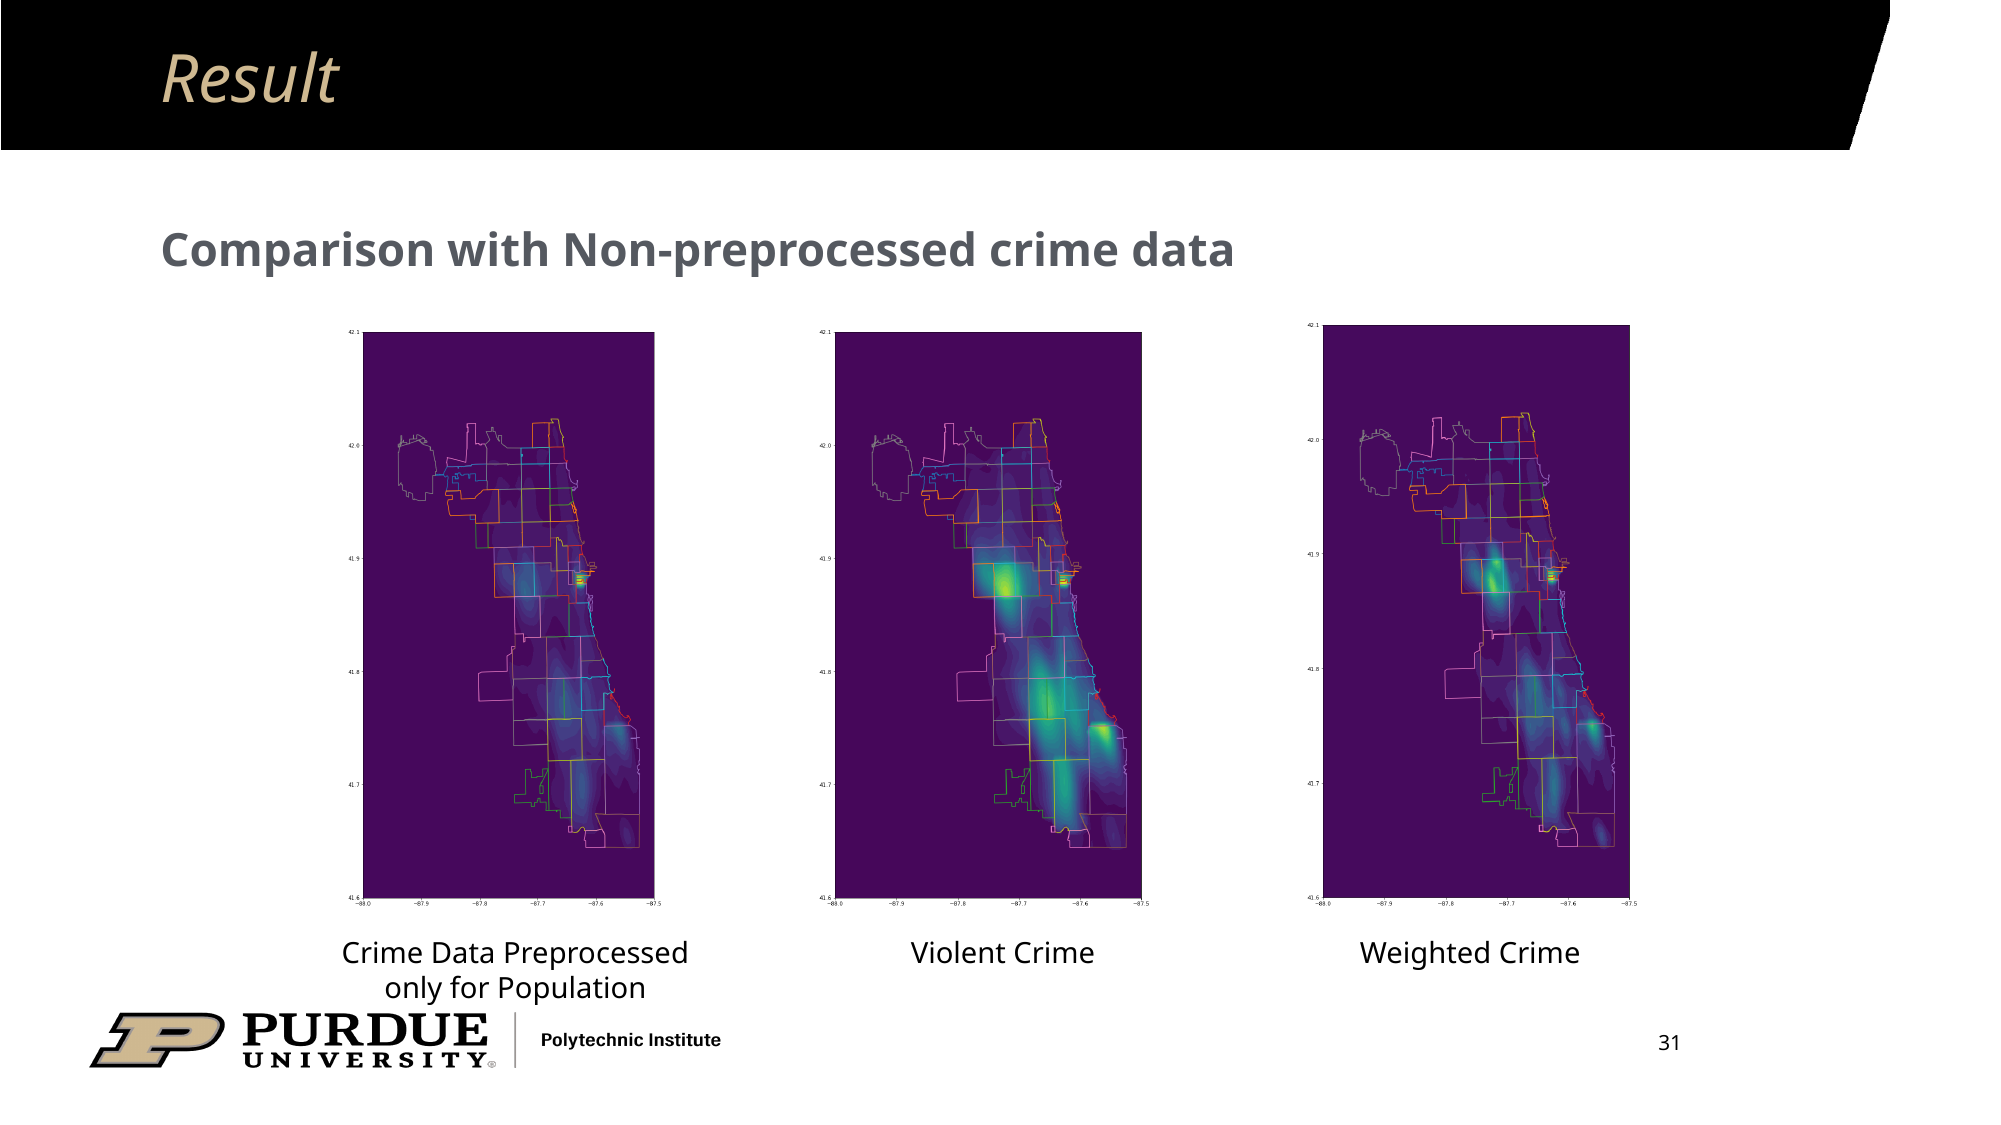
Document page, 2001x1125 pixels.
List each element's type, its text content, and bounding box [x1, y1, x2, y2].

text_box Violent Crime [895, 921, 1121, 985]
title Result [158, 42, 1299, 235]
picture [815, 325, 1153, 911]
picture [1302, 318, 1641, 911]
text_box Weighted Crime [1345, 920, 1599, 985]
text_box Crime Data Preprocessed only for Population [266, 919, 765, 1020]
subtitle Comparison with Non-preprocessed crime data [160, 220, 1412, 874]
slide_number ‹#› [1640, 1013, 1701, 1074]
picture [343, 325, 665, 911]
picture [1, 0, 1890, 150]
picture [89, 1010, 846, 1071]
